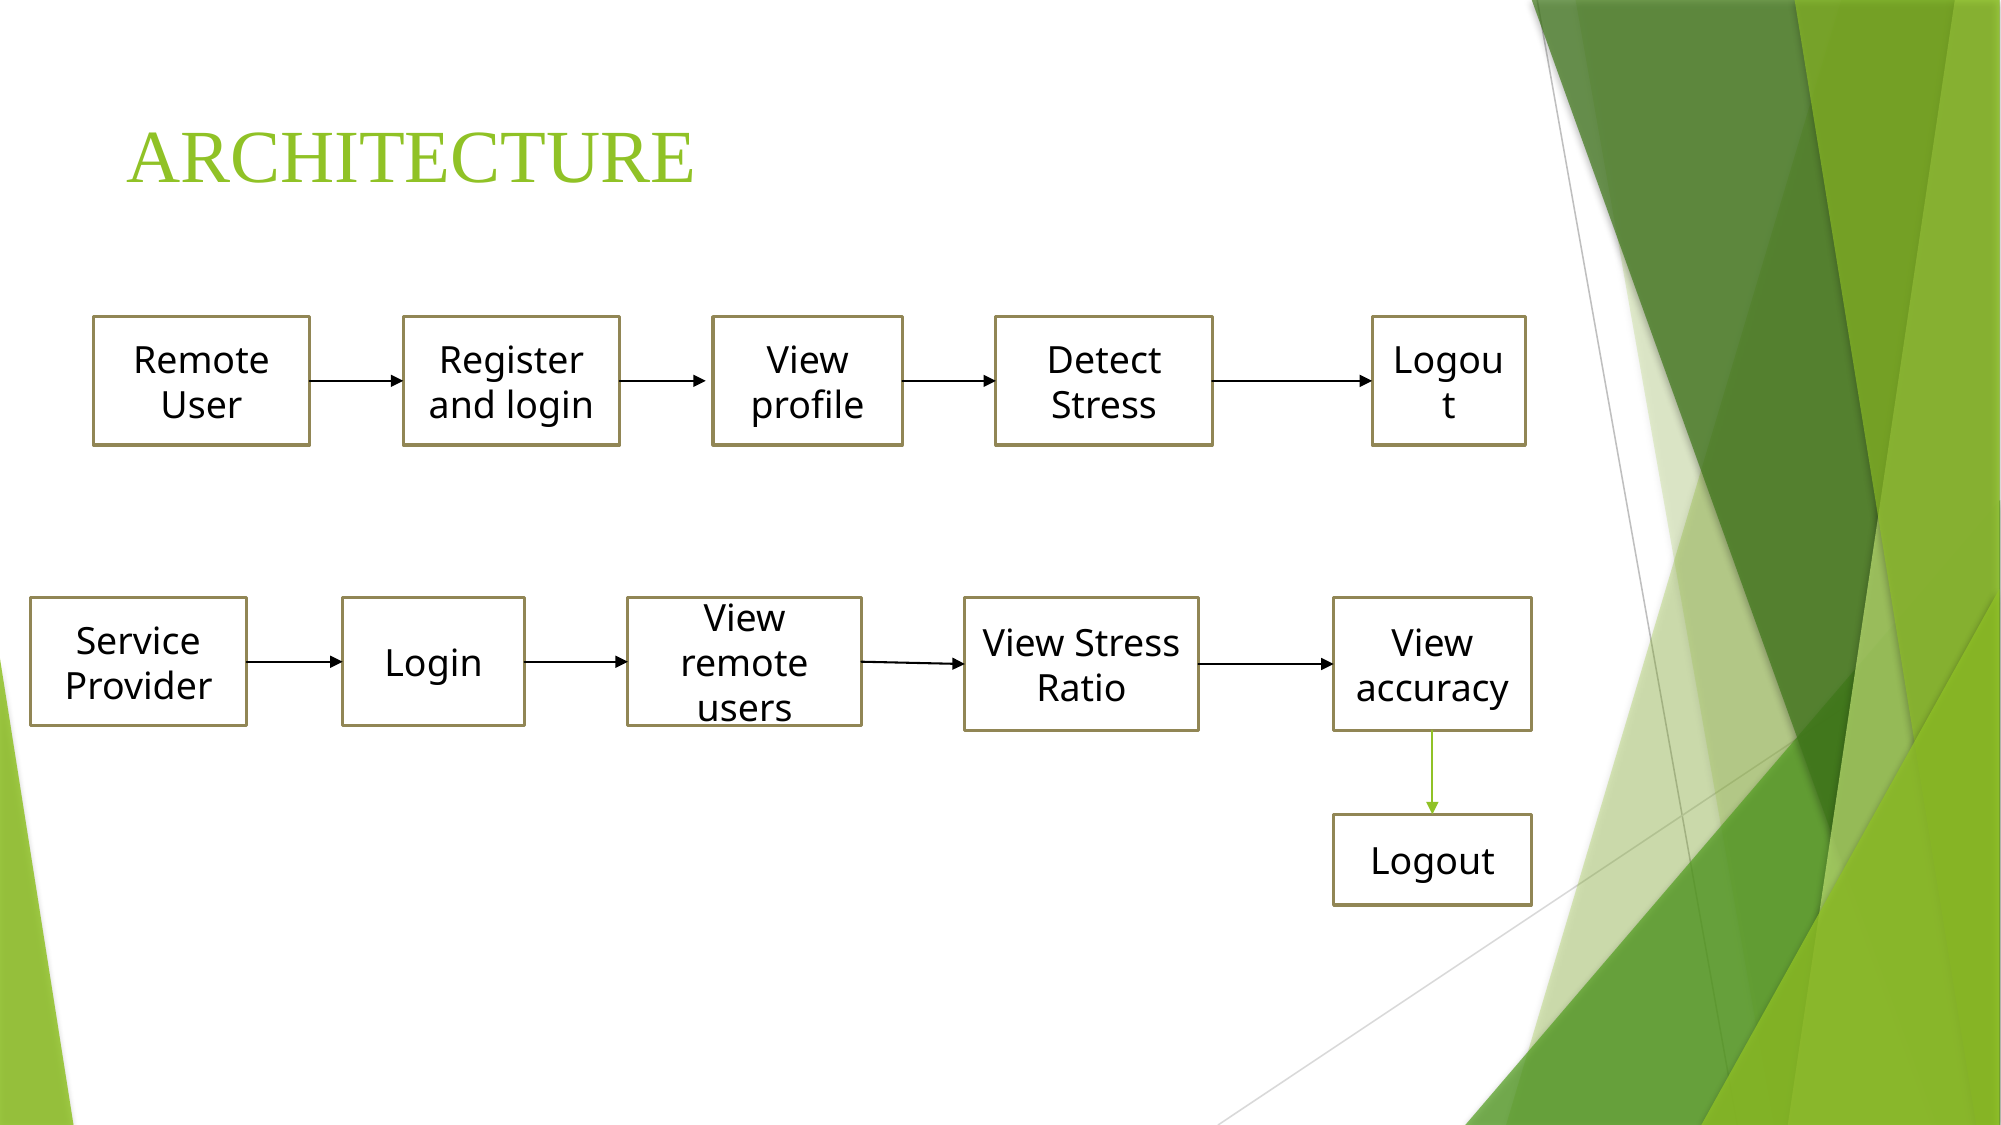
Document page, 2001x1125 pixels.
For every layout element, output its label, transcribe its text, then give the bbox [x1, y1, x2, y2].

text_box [860, 661, 966, 665]
text_box Logout [1371, 315, 1527, 447]
text_box Detect Stress [994, 315, 1214, 447]
text_box Logout [1332, 813, 1533, 907]
text_box View accuracy [1332, 596, 1533, 732]
text_box View remote users [626, 596, 863, 727]
text_box Service Provider [29, 596, 248, 727]
text_box Login [341, 596, 526, 727]
text_box View Stress Ratio [963, 596, 1200, 732]
title ARCHITECTURE [111, 99, 1522, 317]
text_box View profile [711, 315, 904, 447]
text_box Register and login [402, 315, 621, 447]
text_box Remote User [92, 315, 311, 447]
